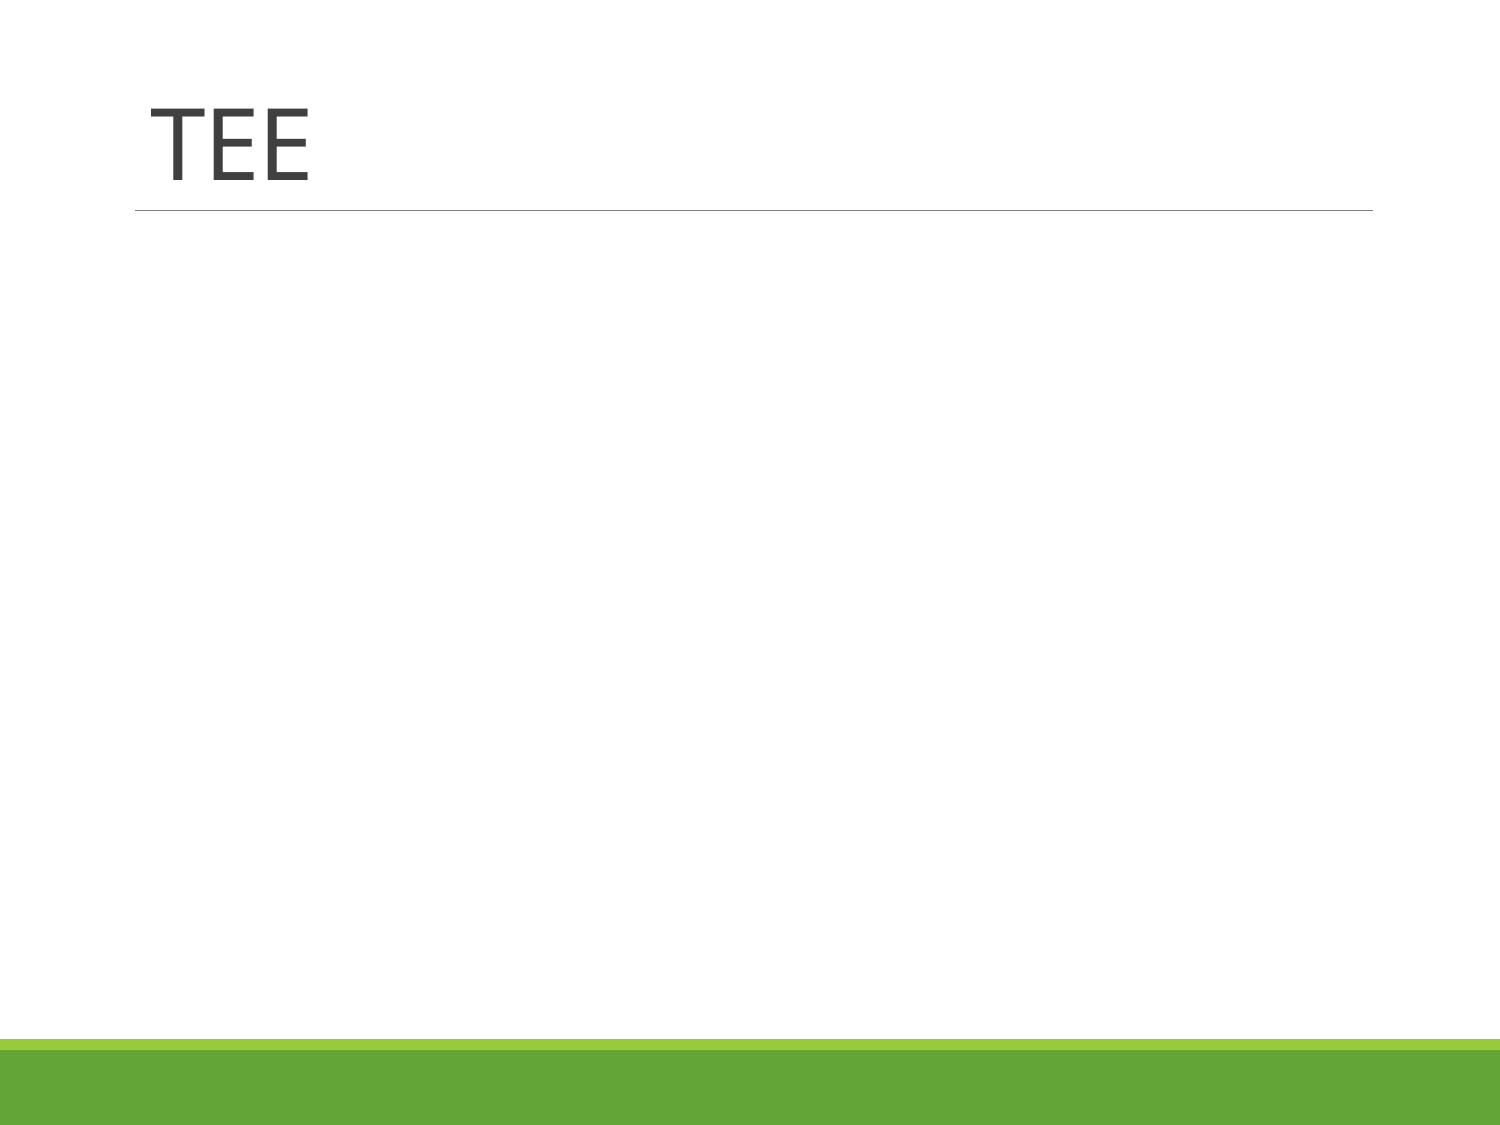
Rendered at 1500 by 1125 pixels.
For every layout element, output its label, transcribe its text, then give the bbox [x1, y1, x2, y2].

title TEE [135, 47, 1373, 209]
